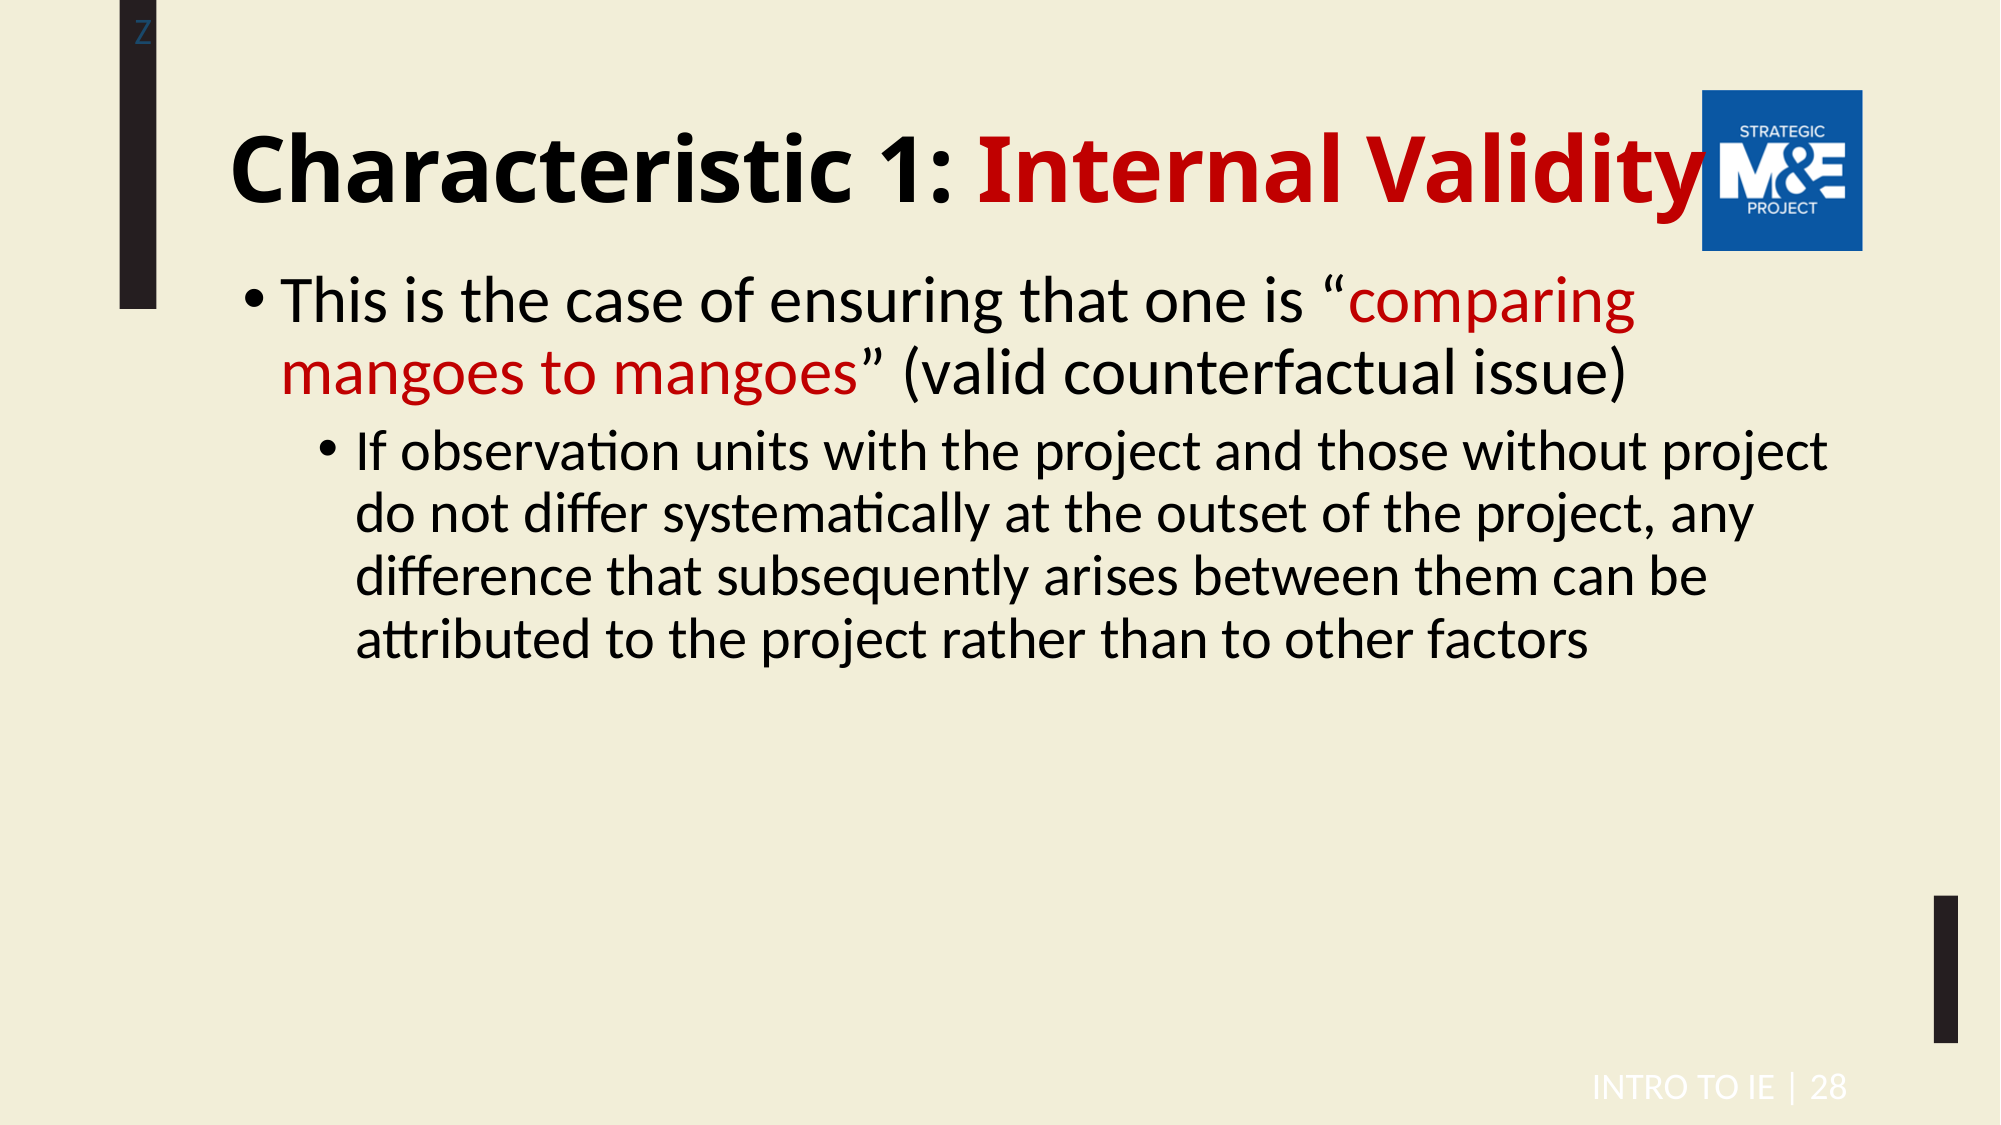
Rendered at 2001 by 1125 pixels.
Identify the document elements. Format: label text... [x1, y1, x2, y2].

text_box This is the case of ensuring that one is “comparing mangoes to mangoes” (valid counterfactual issue) If observation units with the project and those without project do not differ systematically at the outset of the project, any difference that subsequently arises between them can be attributed to the project rather than to other factors [227, 257, 1863, 972]
picture [1702, 90, 1863, 251]
text_box Z [119, 0, 157, 309]
text_box [1933, 895, 1958, 1044]
slide_number INTRO TO IE | 28 [1387, 1043, 1863, 1125]
text_box Characteristic 1: Internal Validity [213, 120, 1794, 246]
